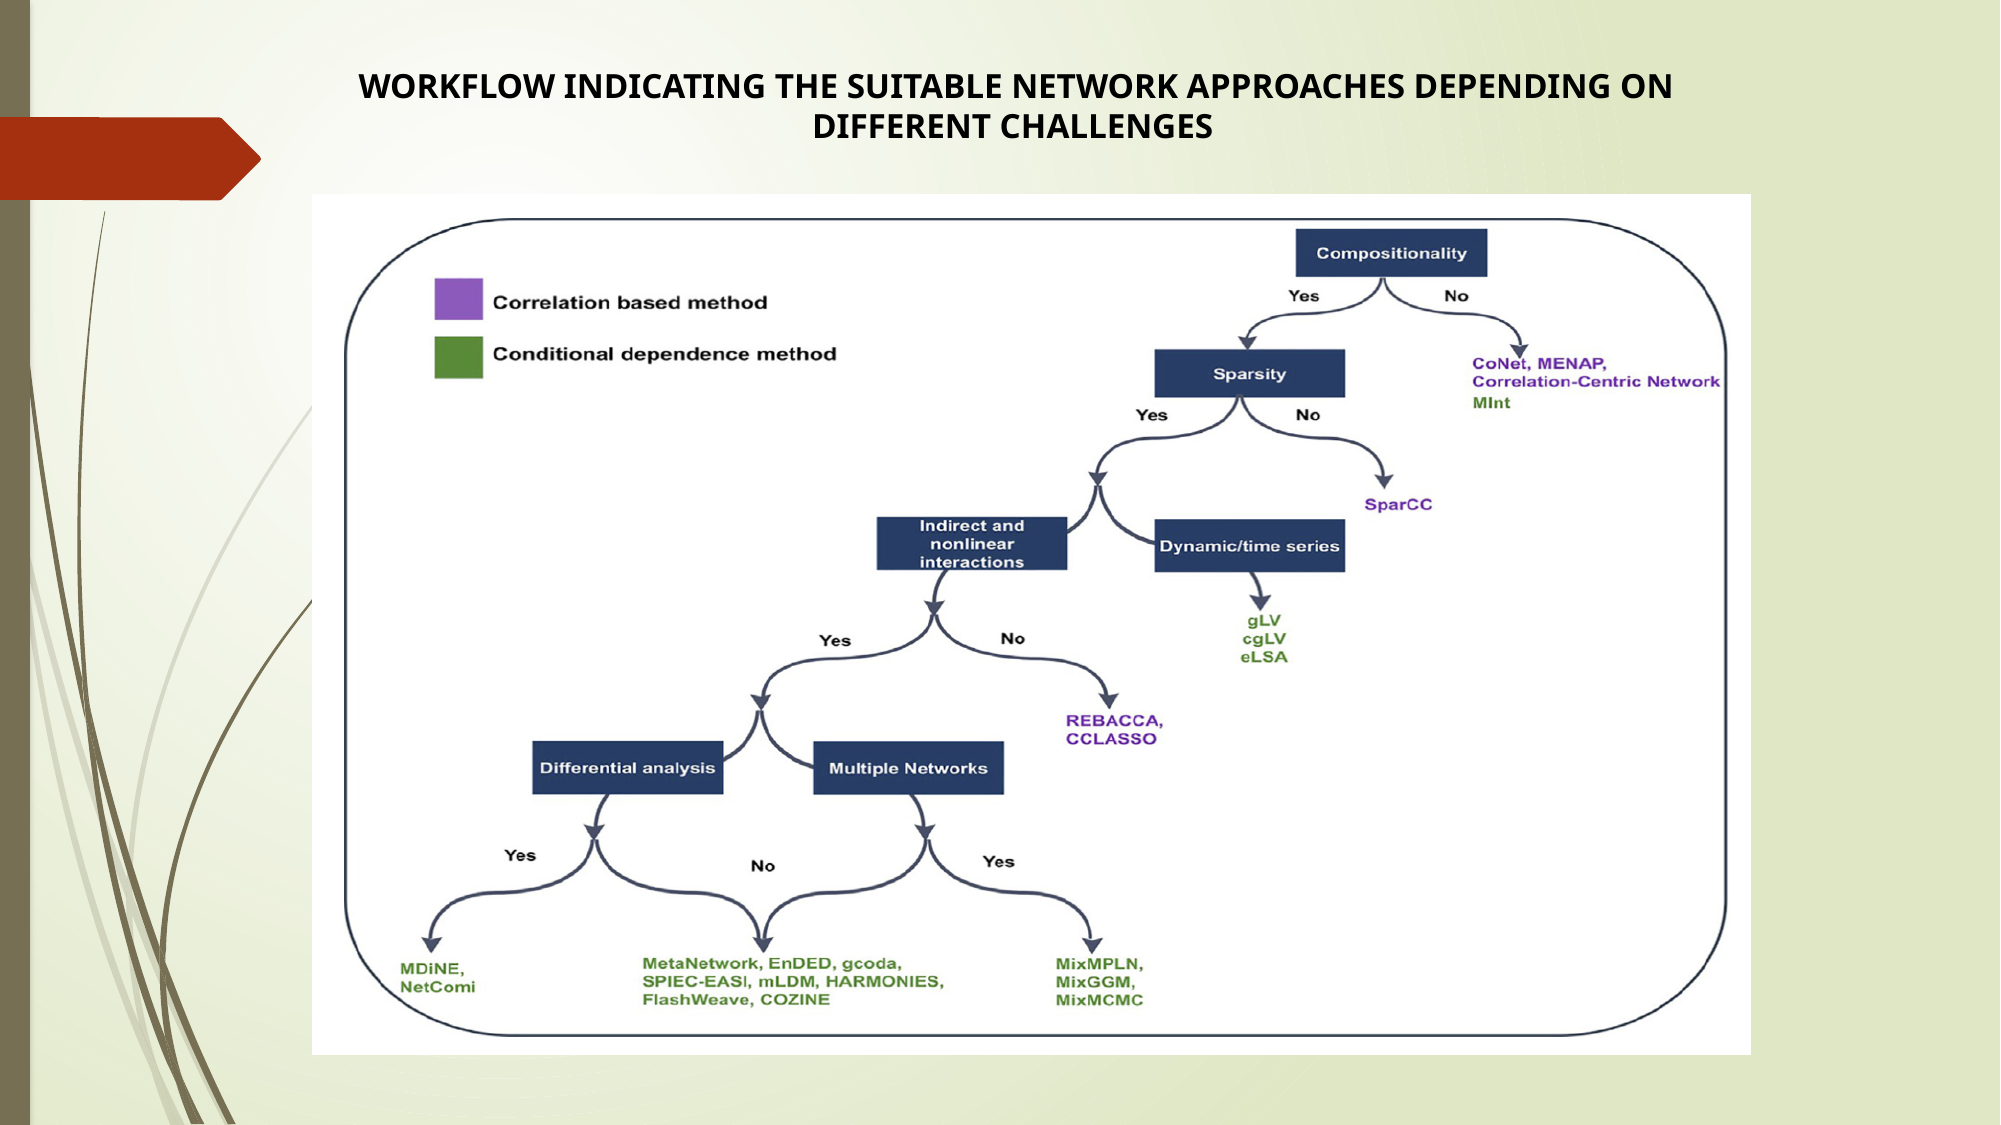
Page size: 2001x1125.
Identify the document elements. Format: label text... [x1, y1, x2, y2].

picture [312, 193, 1752, 1055]
text_box WORKFLOW INDICATING THE SUITABLE NETWORK APPROACHES DEPENDING ON DIFFERENT CHALLENGES [298, 57, 1737, 193]
